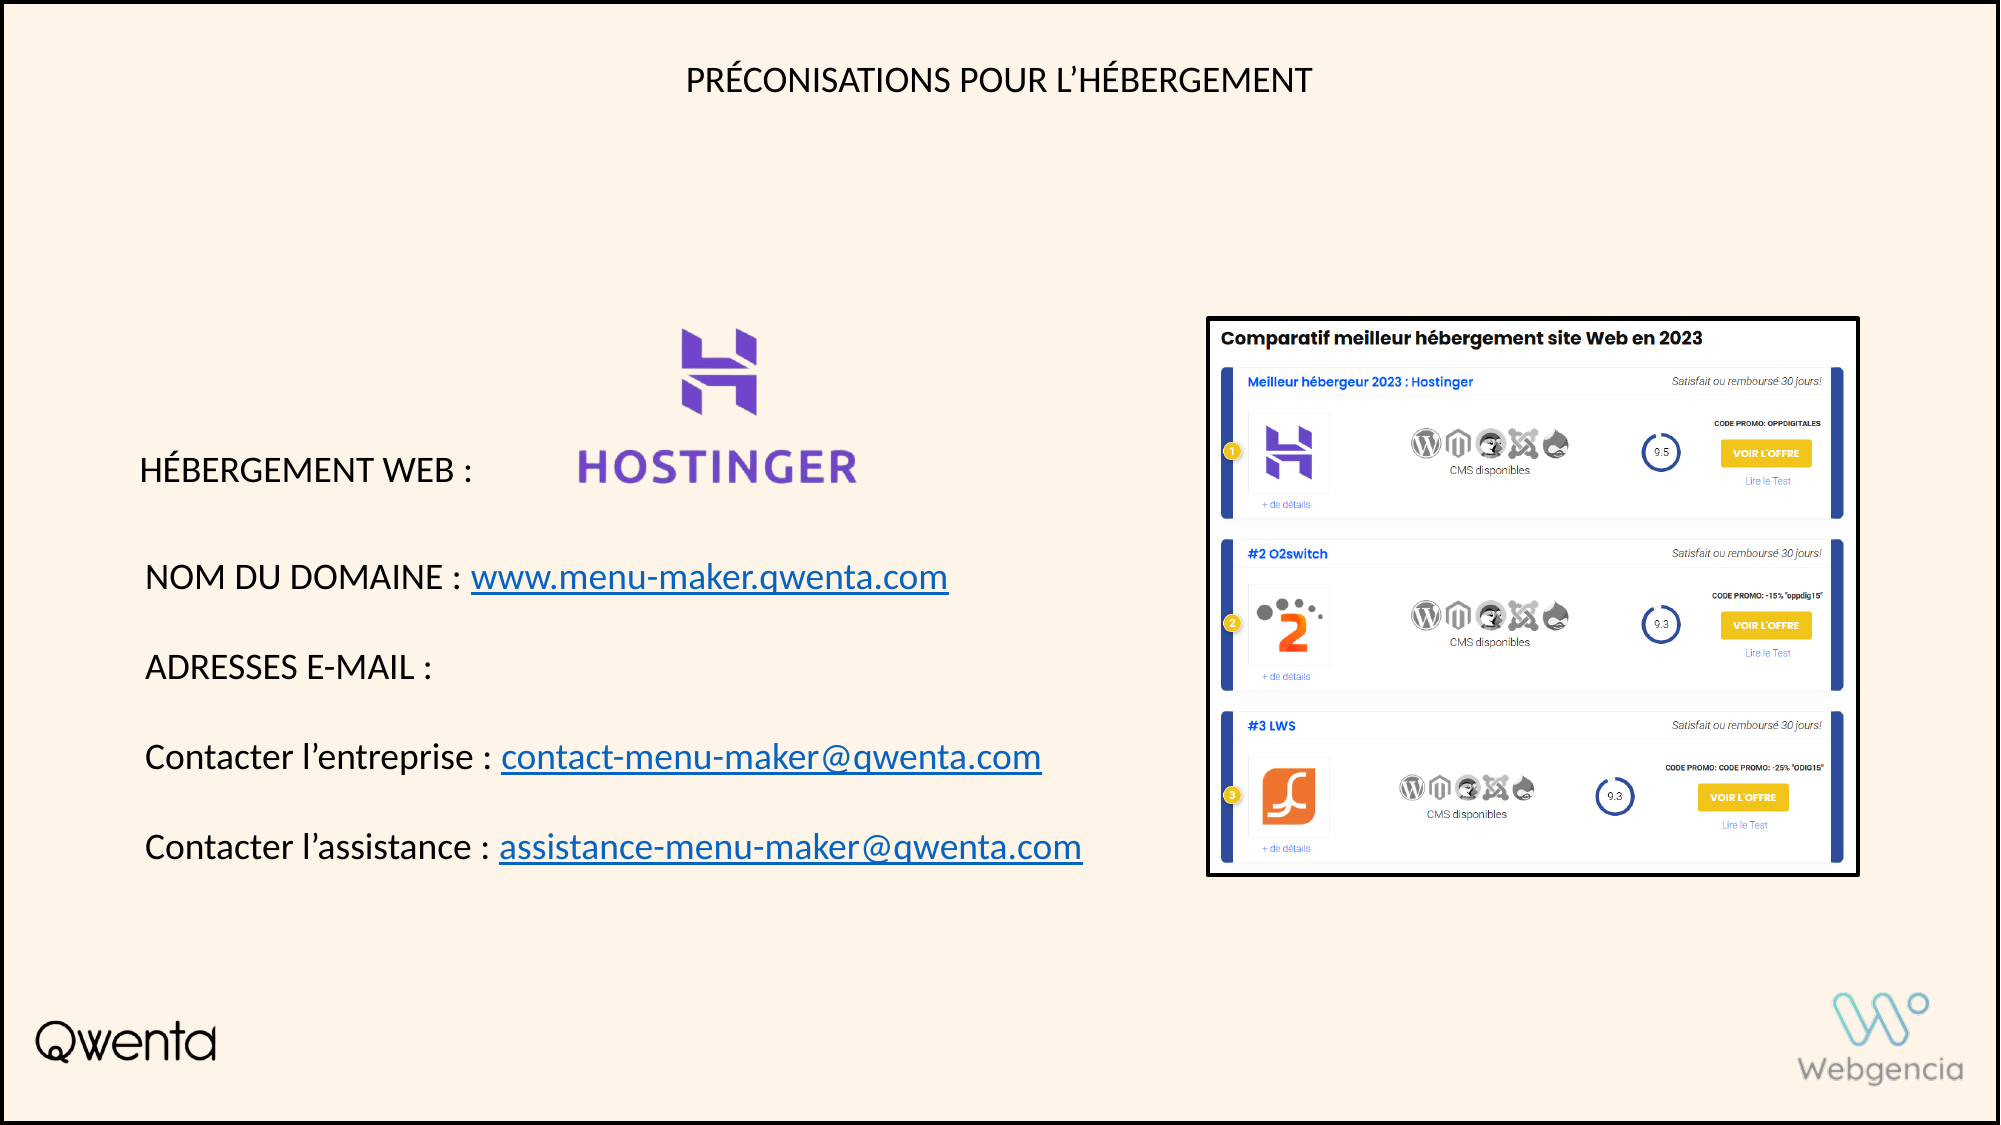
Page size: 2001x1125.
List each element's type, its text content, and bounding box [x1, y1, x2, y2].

table_header [4, 4, 1996, 1121]
picture [469, 264, 967, 545]
text_box HÉBERGEMENT WEB : [124, 437, 469, 498]
picture [0, 938, 457, 1125]
text_box PRÉCONISATIONS POUR L’HÉBERGEMENT [671, 47, 1329, 108]
picture [1209, 320, 1857, 873]
text_box NOM DU DOMAINE : www.menu-maker.qwenta.com ADRESSES E-MAIL : Contacter l’entreprise : contact-menu-maker@qwenta.com Contacter l’assistance : assistance-menu-maker@qwenta.com [130, 544, 1098, 920]
picture [1770, 967, 1988, 1090]
